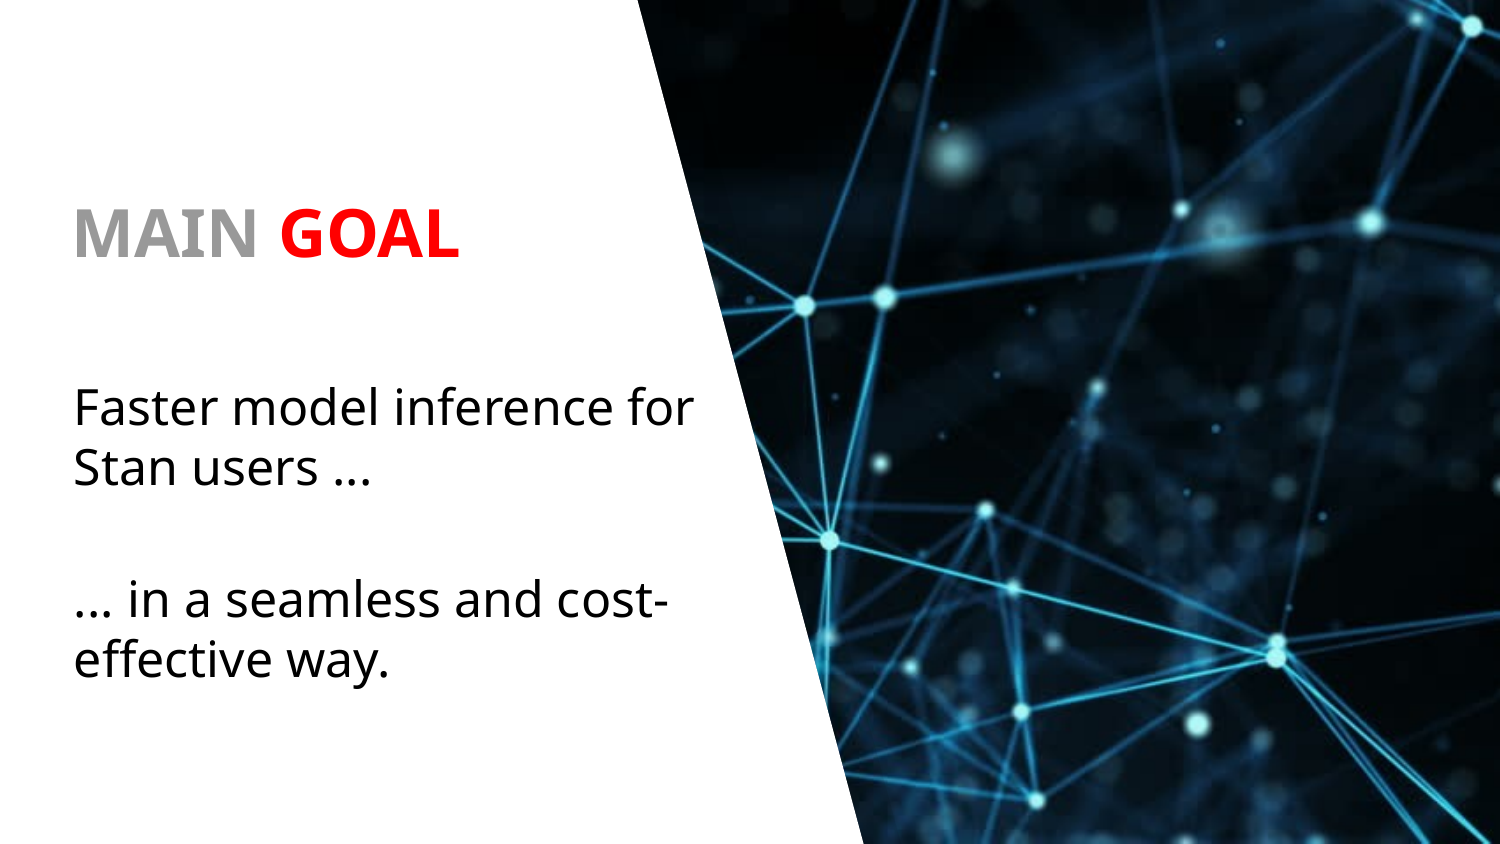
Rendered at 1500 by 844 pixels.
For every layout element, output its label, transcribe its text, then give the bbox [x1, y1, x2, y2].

text_box MAIN GOAL [56, 206, 930, 286]
text_box Faster model inference for Stan users ... ... in a seamless and cost-effective way. [42, 359, 733, 730]
picture [638, 0, 1500, 844]
